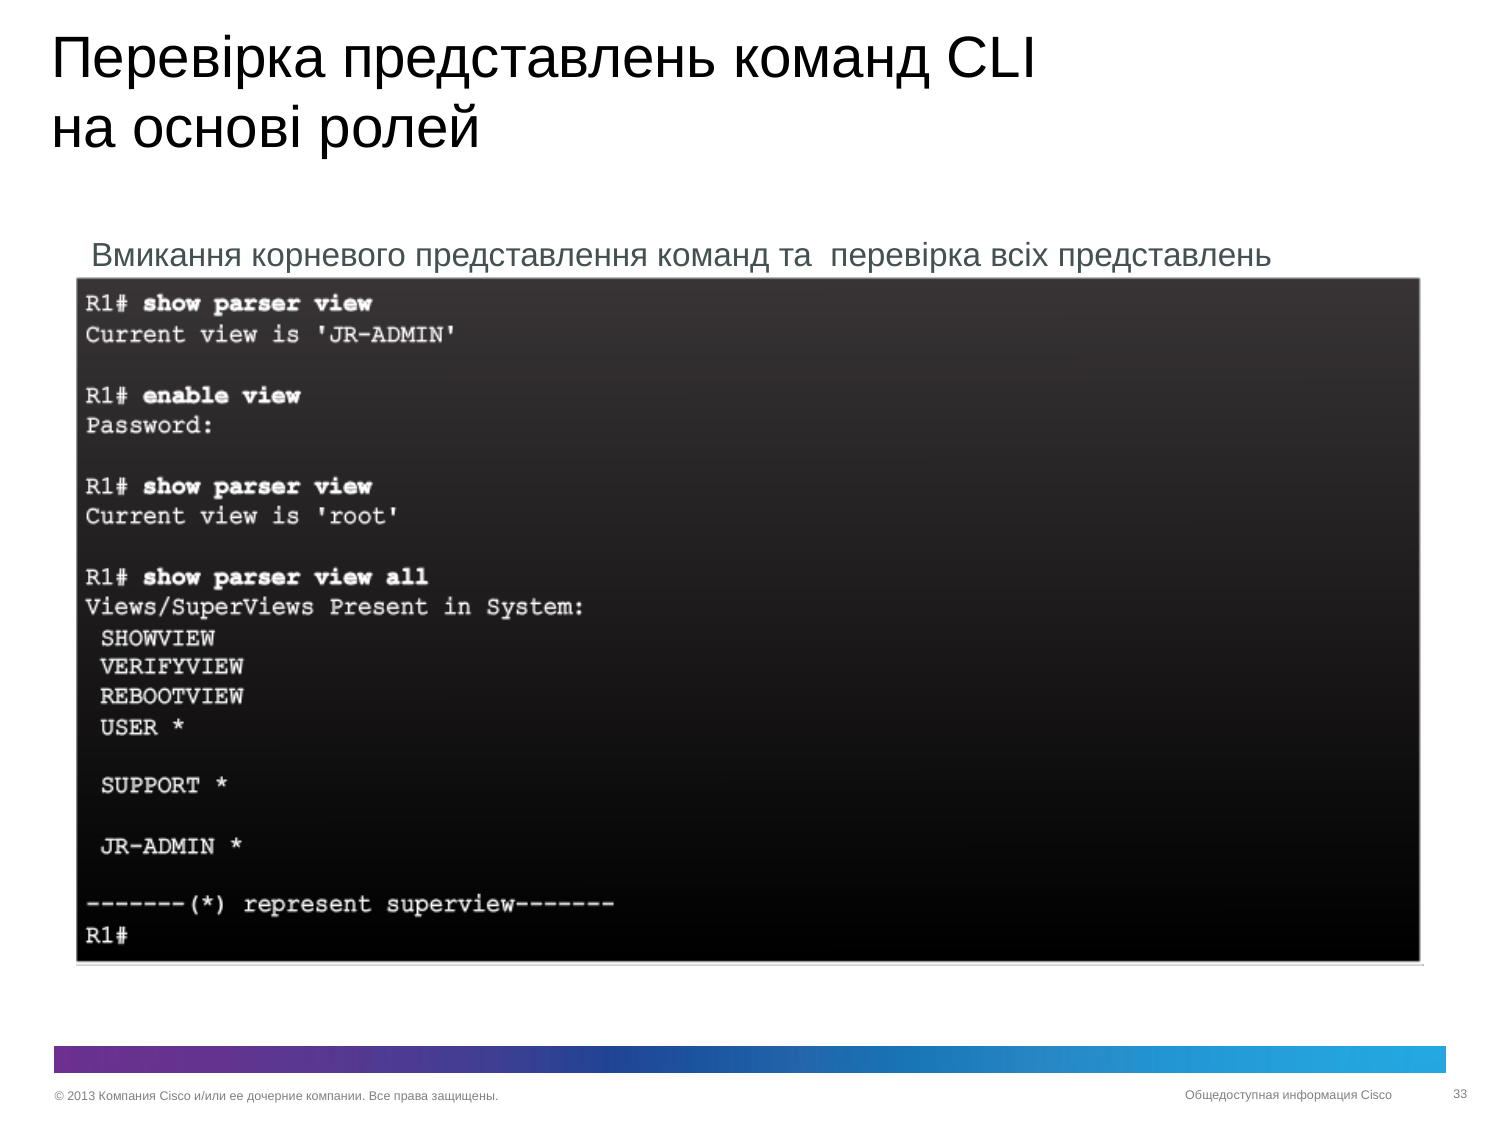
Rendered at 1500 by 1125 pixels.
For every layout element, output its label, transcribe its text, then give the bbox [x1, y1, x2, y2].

picture [76, 276, 1424, 966]
text_box Вмикання корневого представлення команд та перевірка всіх представлень [76, 228, 1424, 276]
title Перевірка представлень команд CLI на основі ролей [37, 29, 1447, 168]
picture [54, 1046, 1446, 1073]
